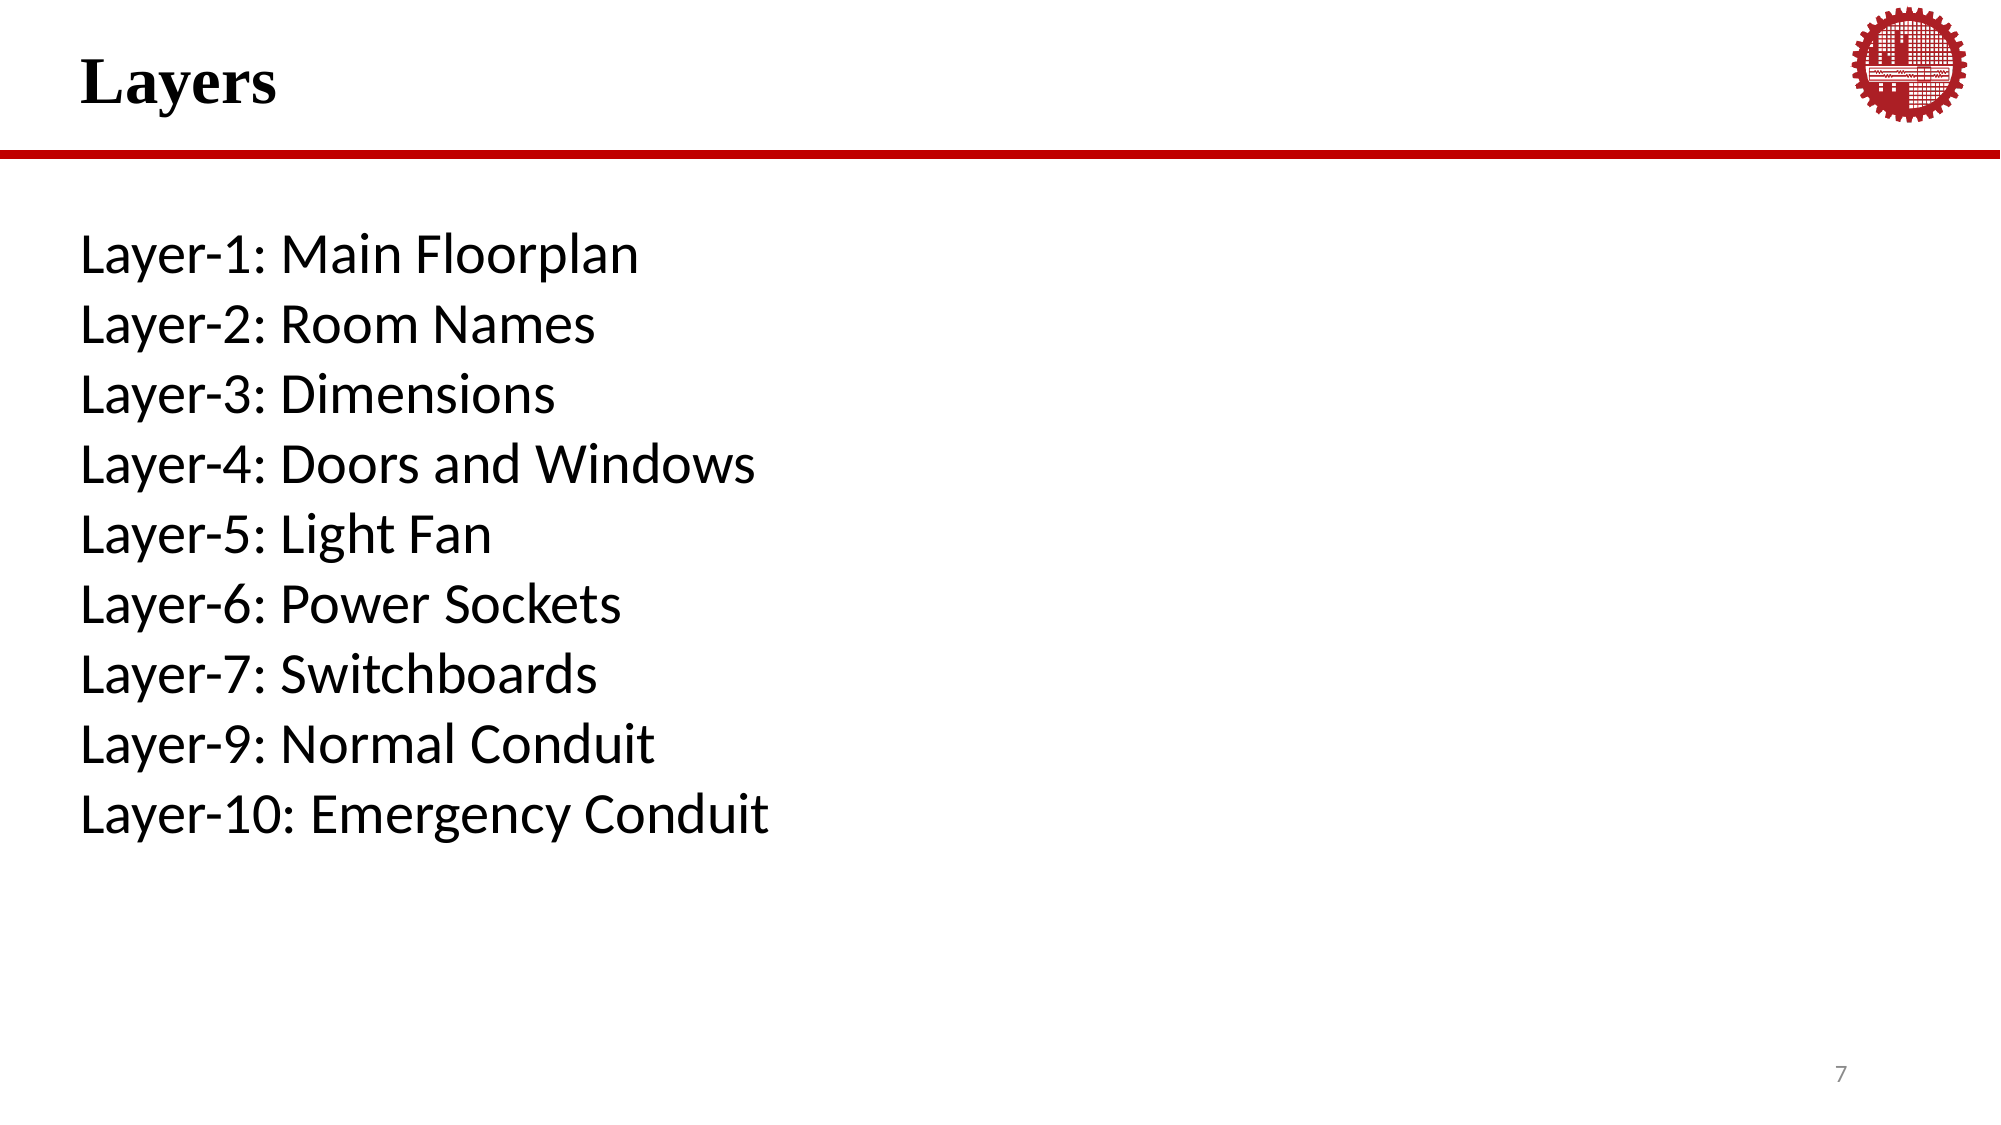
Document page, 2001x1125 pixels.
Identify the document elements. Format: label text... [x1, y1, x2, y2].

picture [1849, 5, 1968, 123]
slide_number 7 [1412, 1042, 1863, 1103]
text_box Layer-1: Main Floorplan Layer-2: Room Names Layer-3: Dimensions Layer-4: Doors and Windows Layer-5: Light Fan Layer-6: Power Sockets Layer-7: Switchboards Layer-9: Normal Conduit Layer-10: Emergency Conduit [65, 208, 1752, 923]
text_box Layers [65, 29, 1527, 124]
